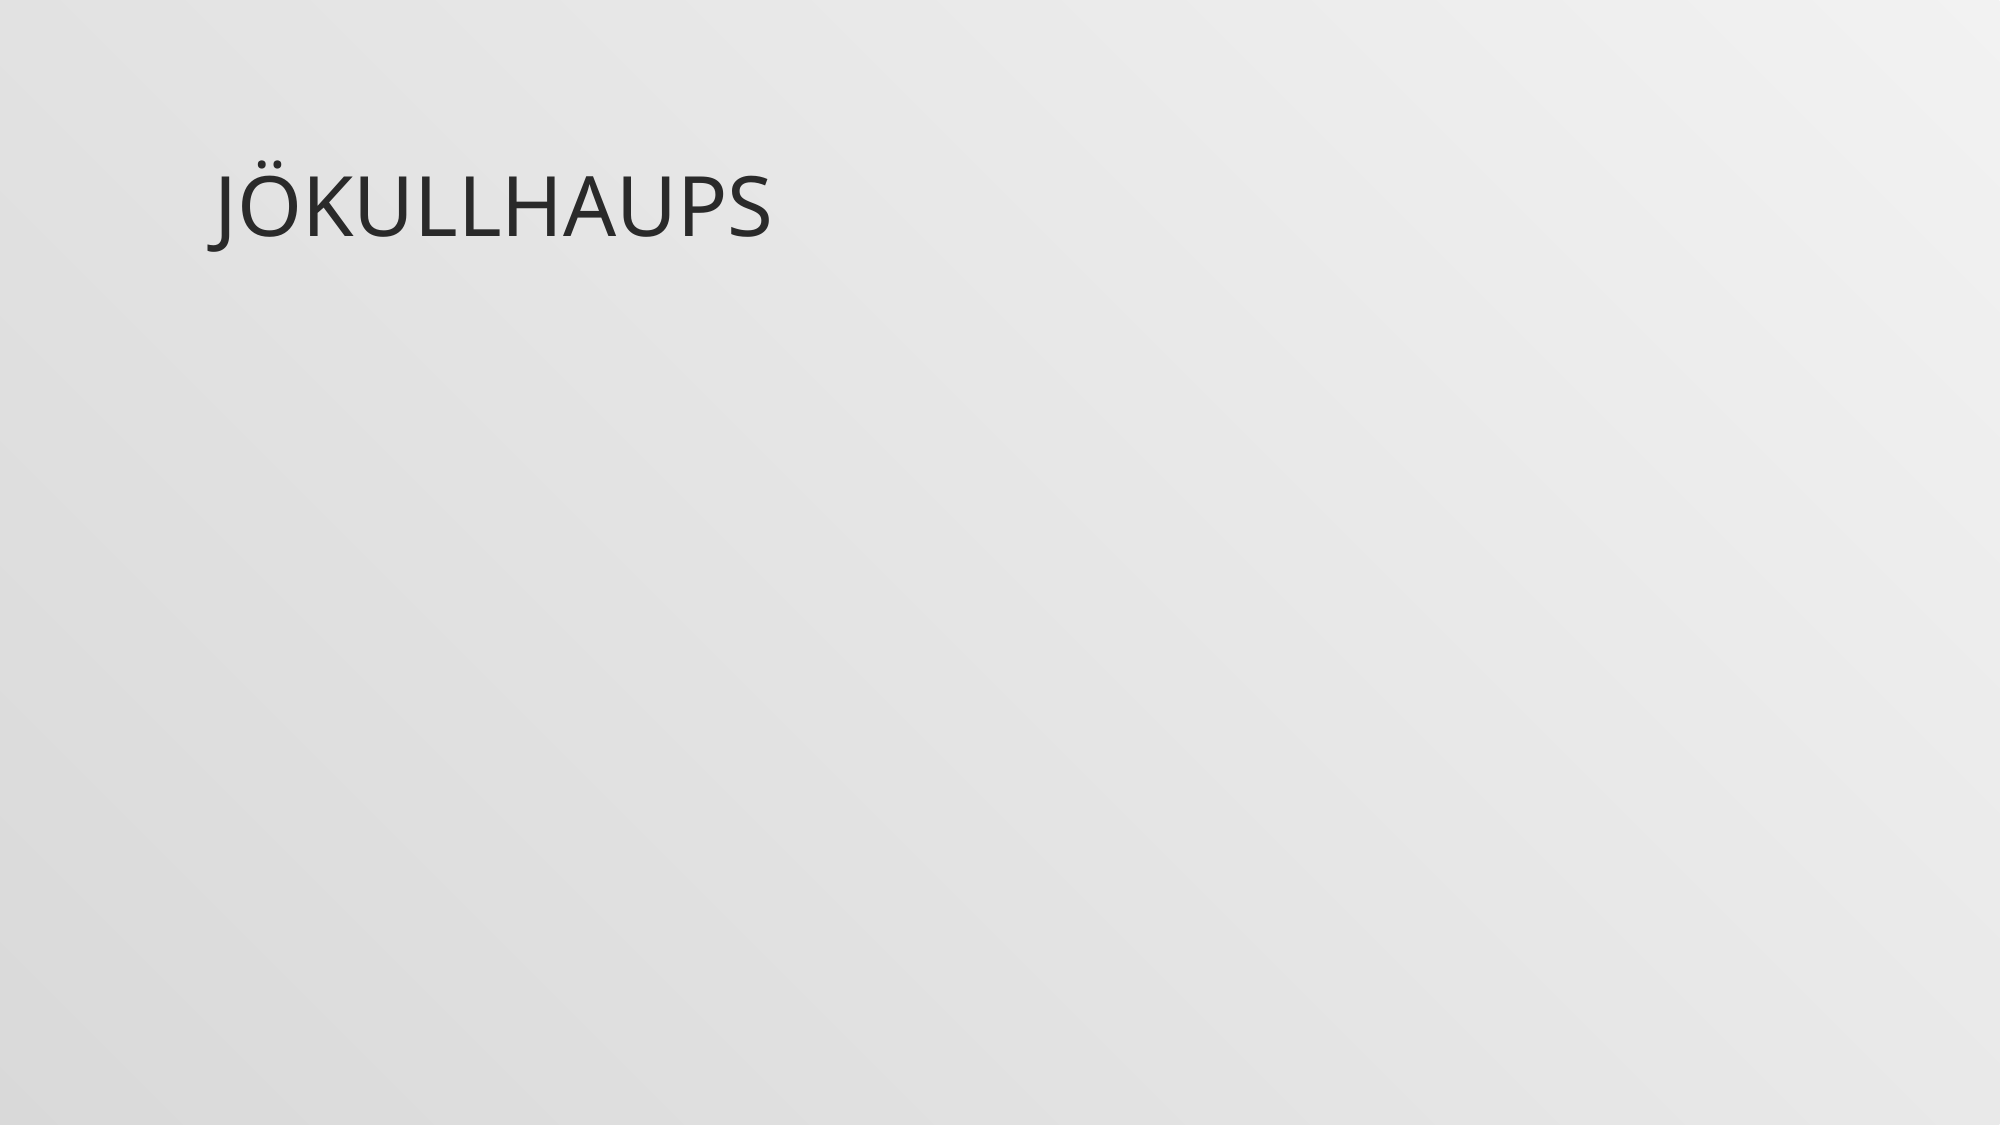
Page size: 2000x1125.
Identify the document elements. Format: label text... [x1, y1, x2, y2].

title jökullhaups [199, 45, 1800, 263]
